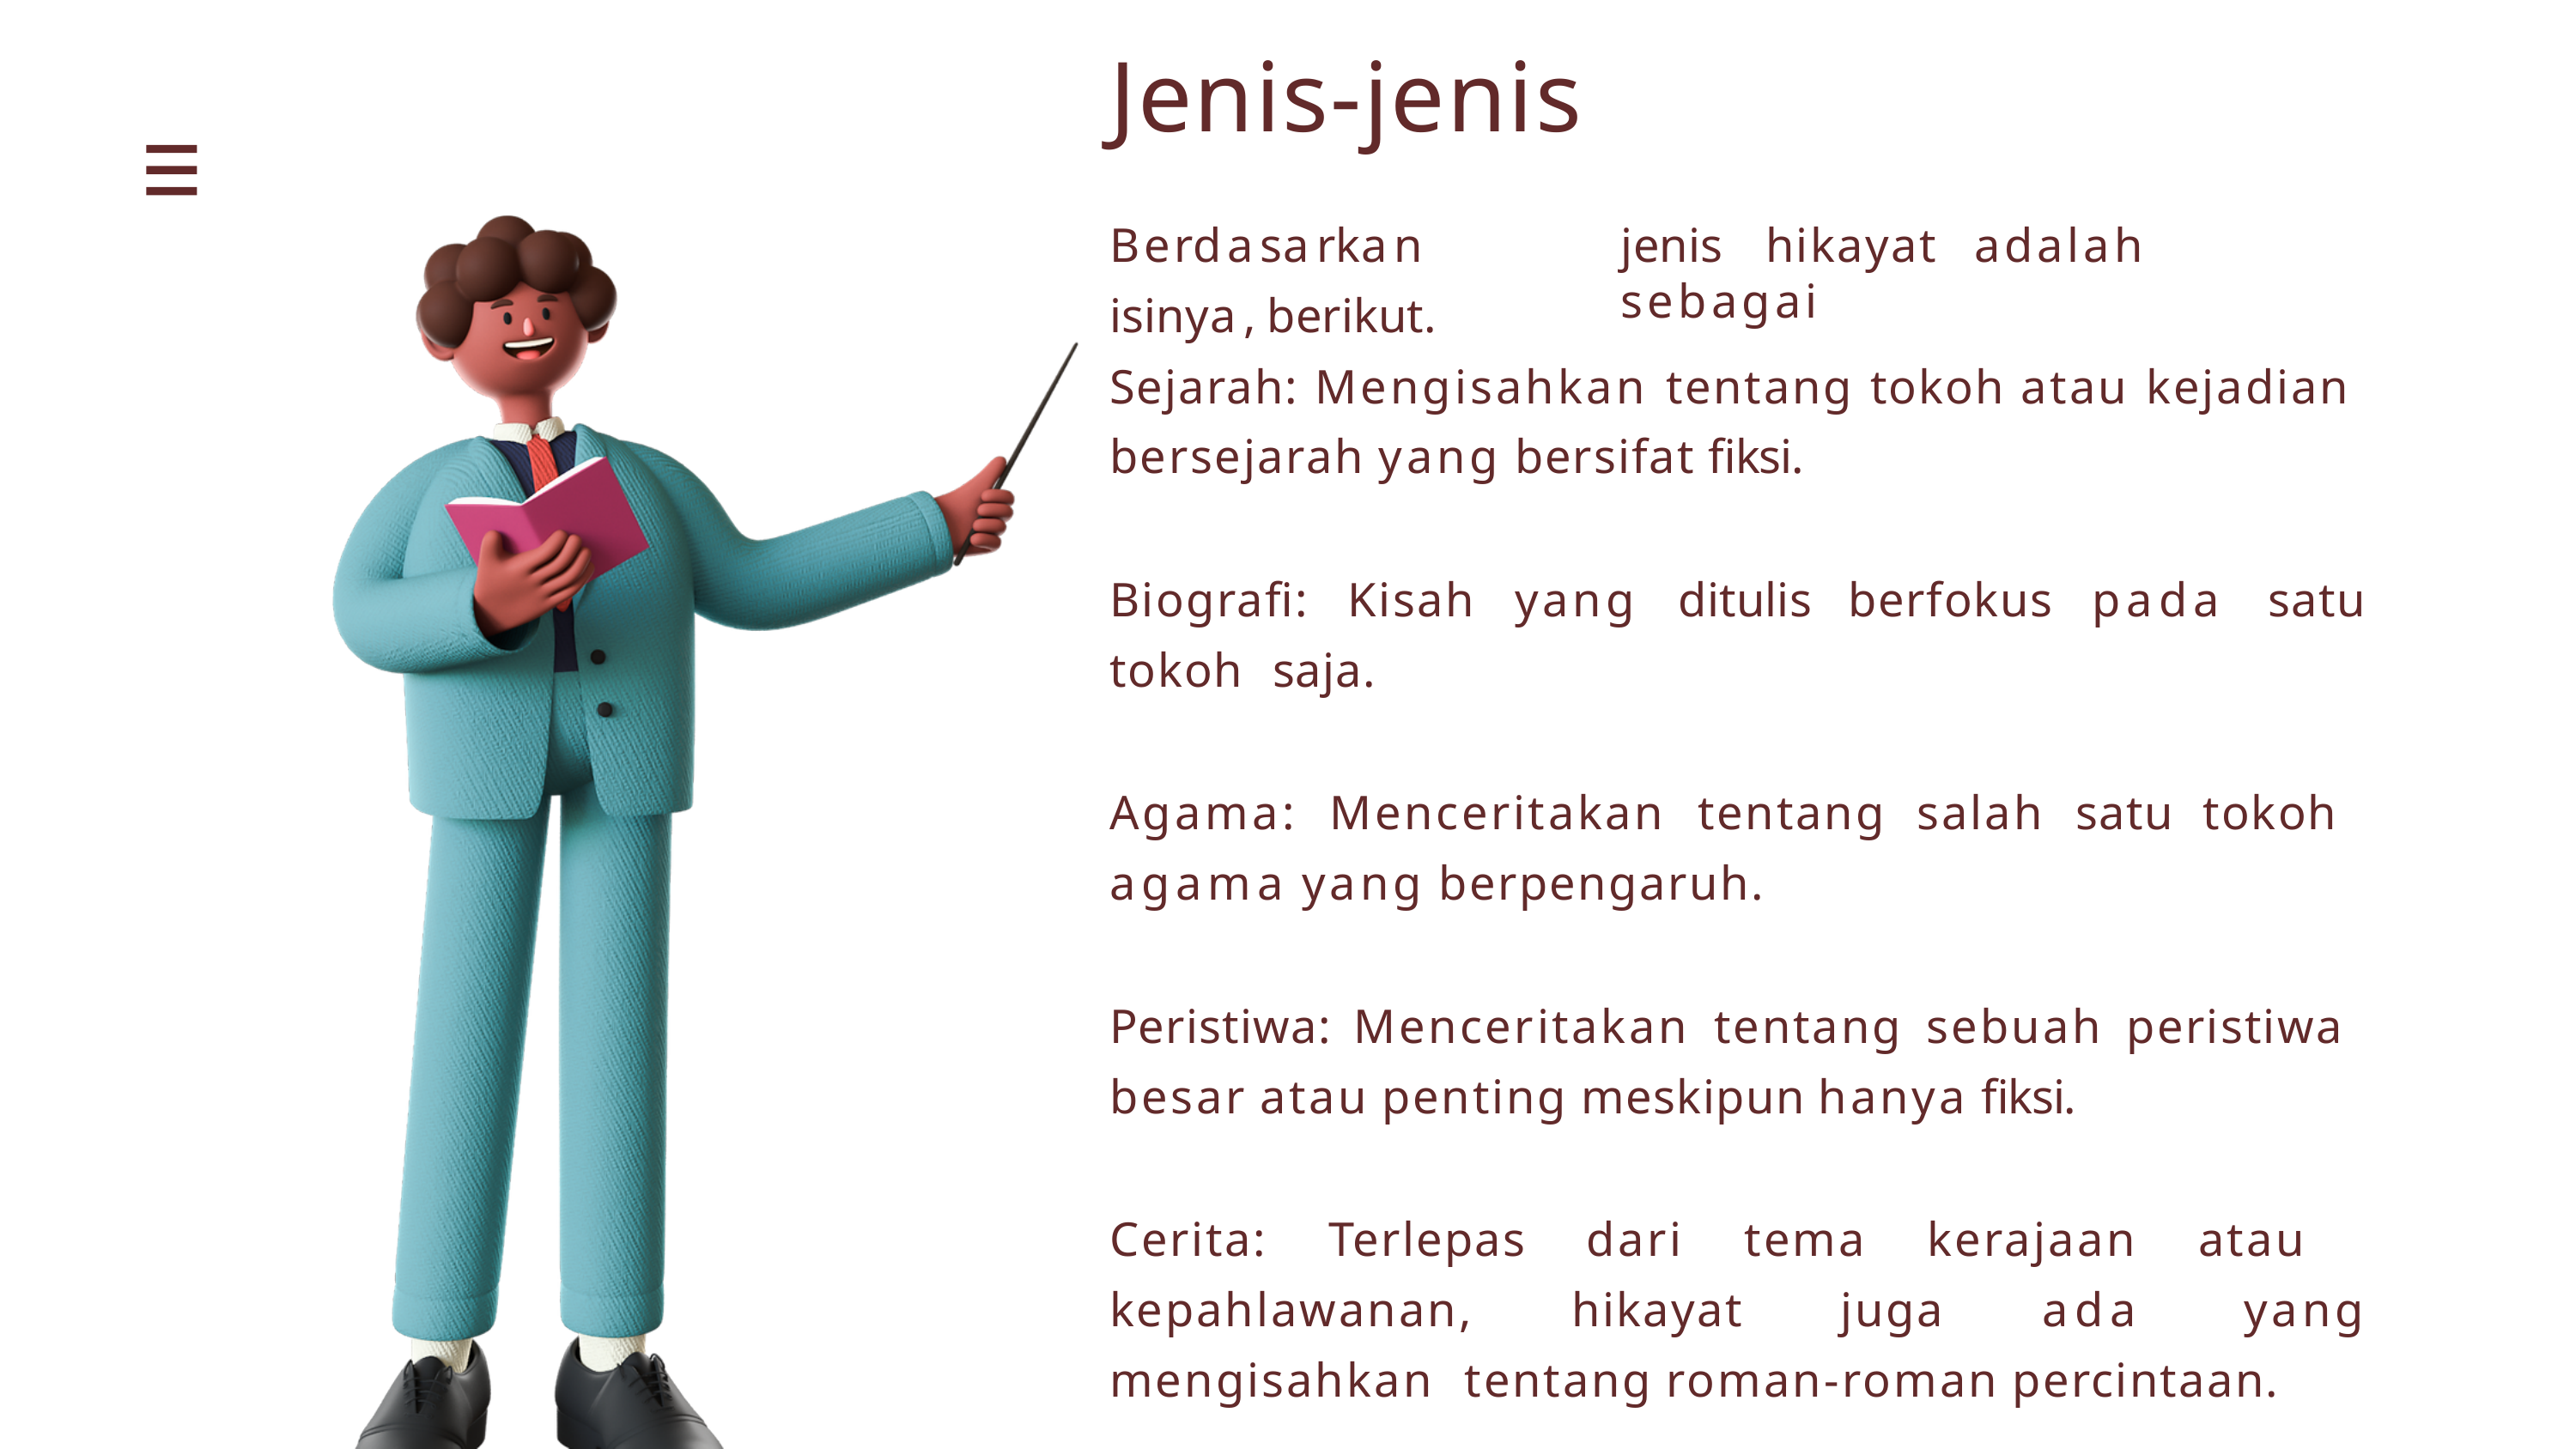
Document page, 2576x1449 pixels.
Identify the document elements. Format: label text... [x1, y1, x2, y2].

picture [331, 215, 1080, 1449]
text_box jenis hikayat adalah sebagai [1619, 214, 2368, 328]
text_box Berdasarkan isinya, berikut. [1108, 199, 1583, 340]
title Jenis-jenis [1108, 33, 1591, 277]
text_box Sejarah: Mengisahkan tentang tokoh atau kejadian bersejarah yang bersifat fiksi. Biografi: Kisah yang ditulis berfokus pada satu tokoh saja. Agama: Menceritakan tentang salah satu tokoh agama yang berpengaruh. Peristiwa: Menceritakan tentang sebuah peristiwa besar atau penting meskipun hanya fiksi. Cerita: Terlepas dari tema kerajaan atau kepahlawanan, hikayat juga ada yang mengisahkan tentang roman-roman percintaan. [1108, 340, 2369, 1407]
